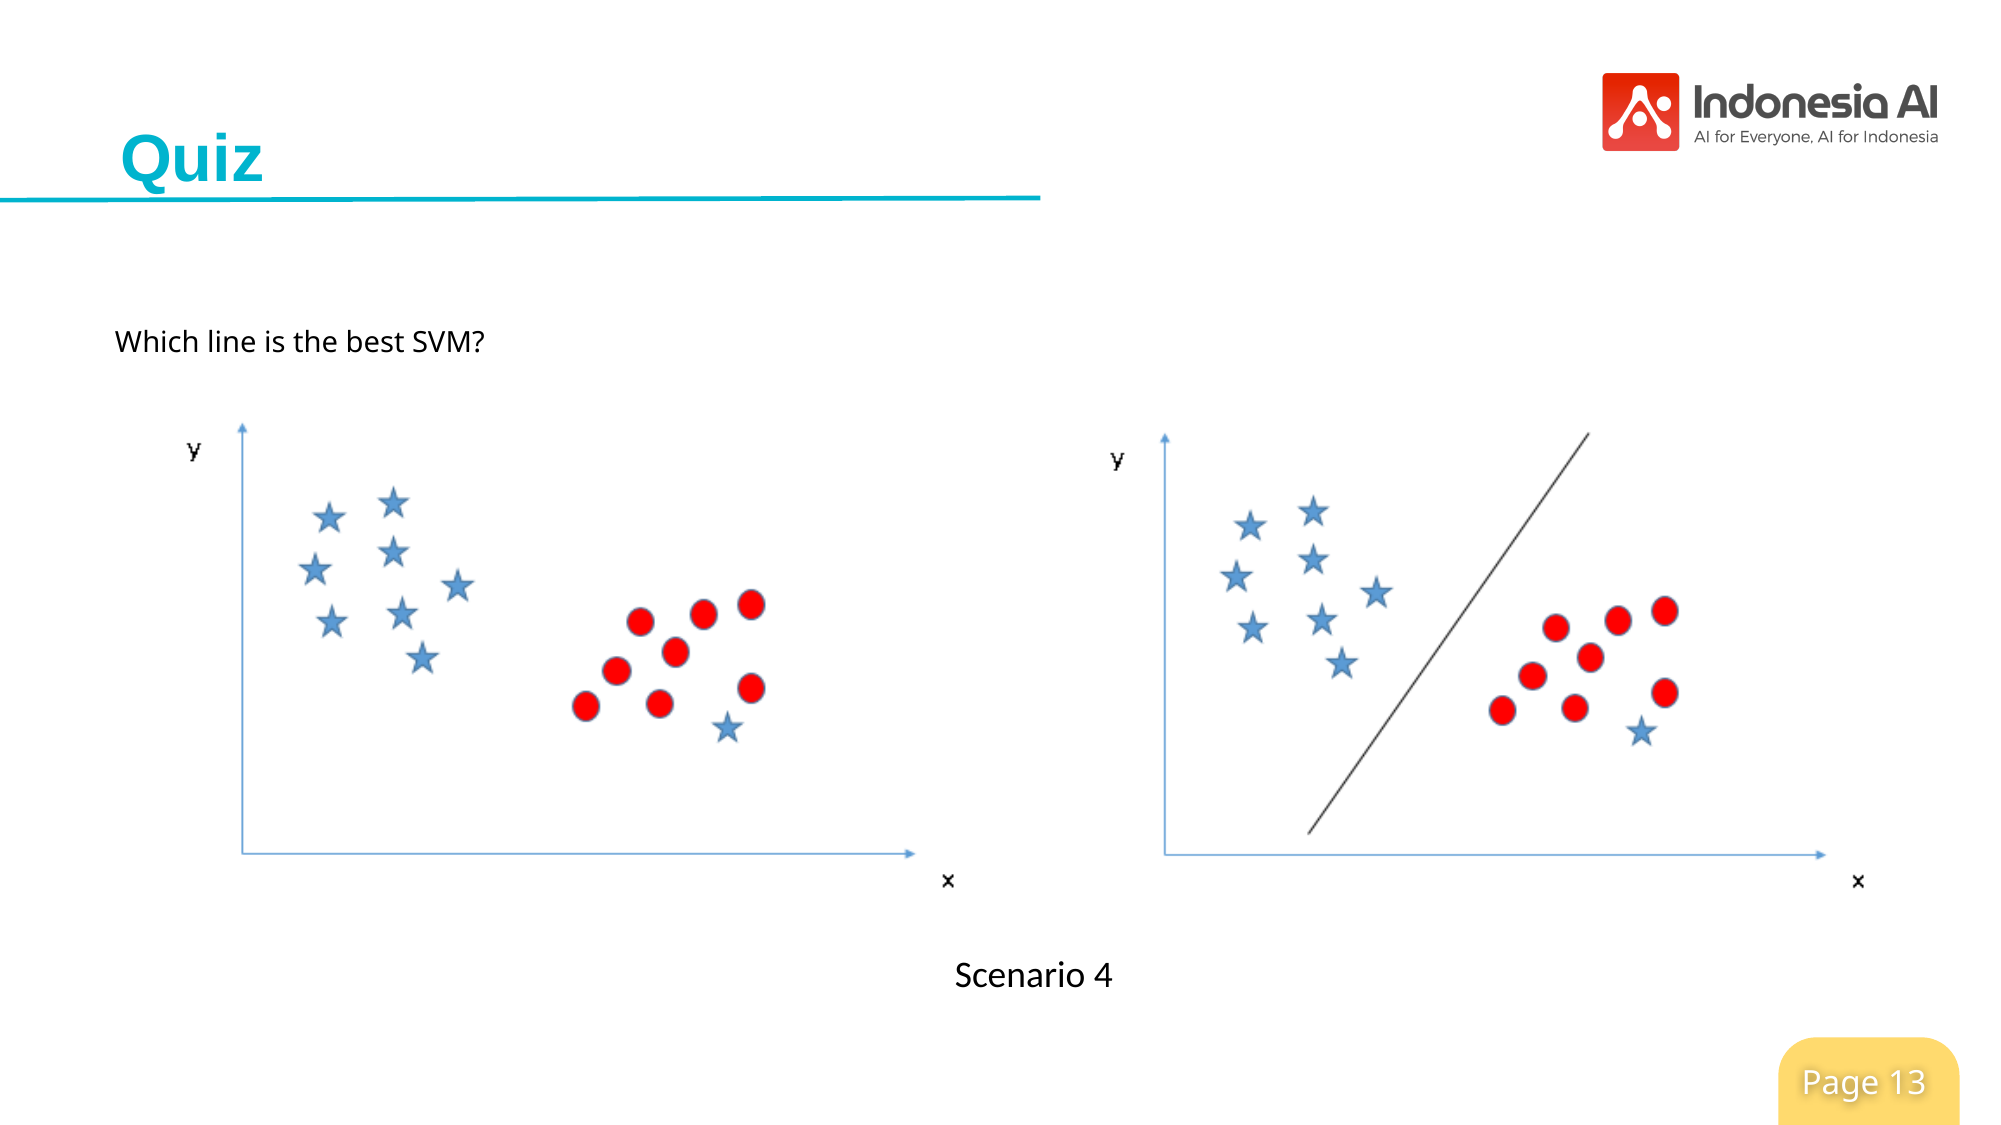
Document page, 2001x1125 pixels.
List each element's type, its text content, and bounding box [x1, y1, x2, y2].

text_box Quiz [99, 95, 1401, 216]
text_box Which line is the best SVM? [99, 298, 1300, 366]
text_box Page 13 [1781, 1041, 1993, 1121]
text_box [0, 197, 1041, 201]
picture [124, 396, 982, 914]
text_box Scenario 4 [939, 942, 1132, 1003]
picture [1587, 59, 1953, 166]
picture [1078, 402, 1876, 902]
